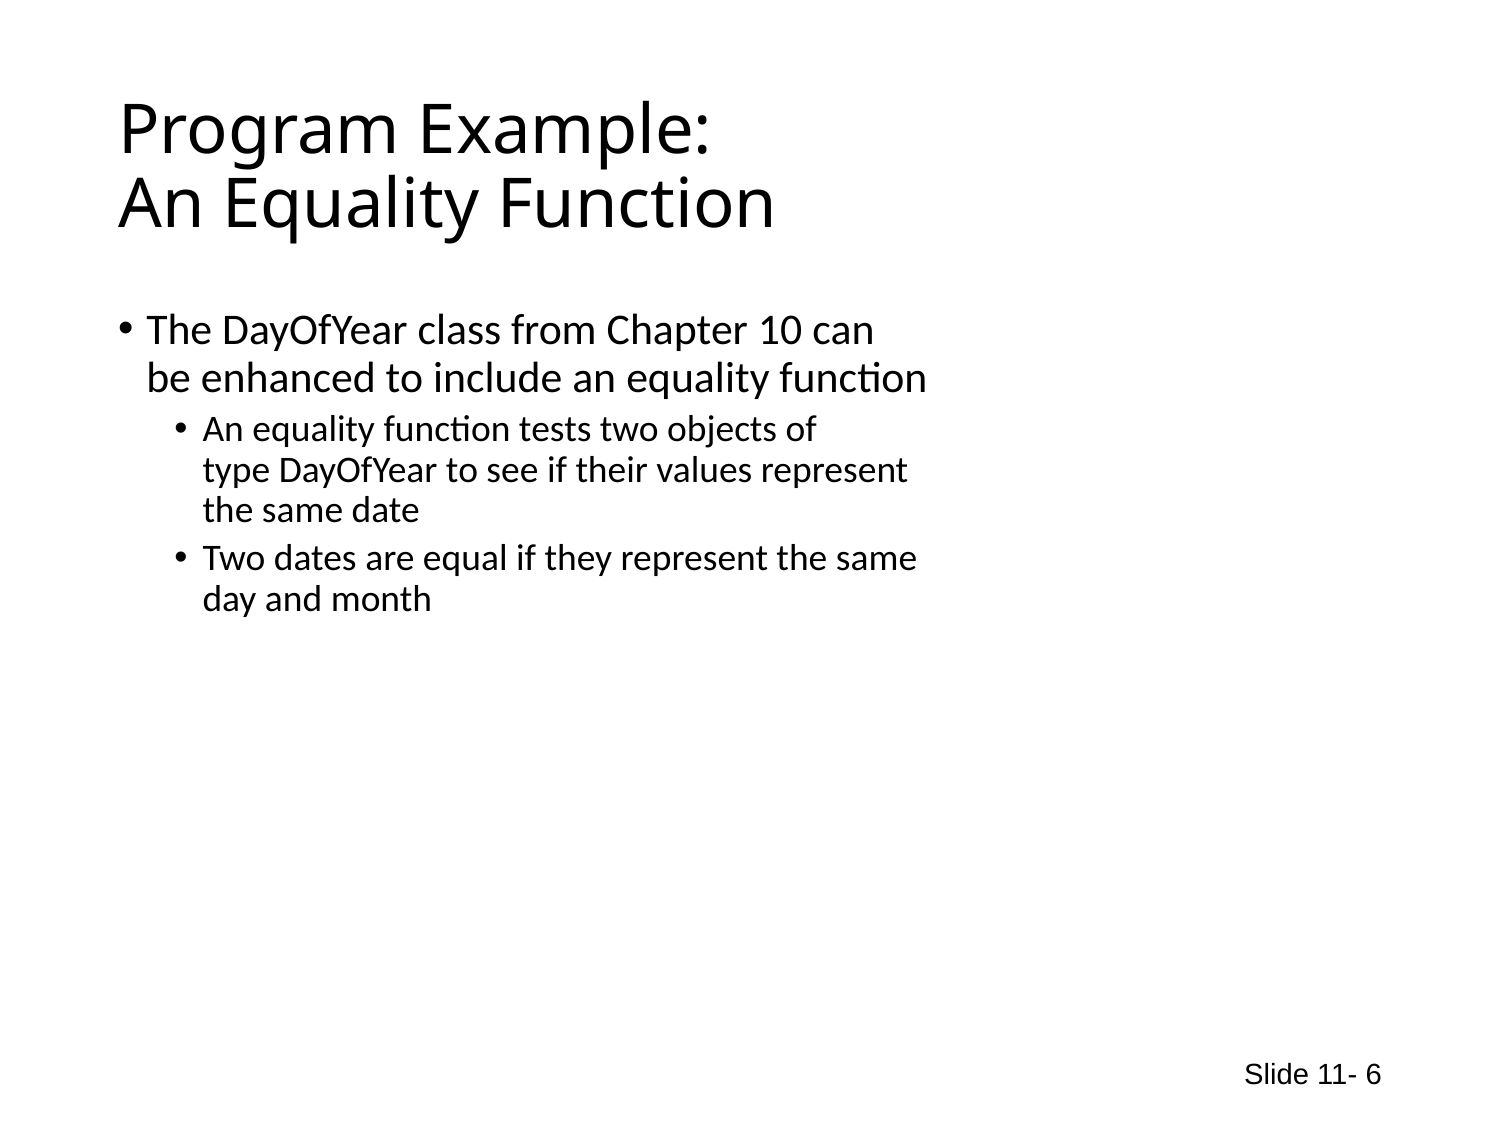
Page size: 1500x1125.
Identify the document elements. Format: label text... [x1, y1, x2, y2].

slide_number Slide 11- 6 [1059, 1042, 1397, 1103]
title Program Example: An Equality Function [103, 59, 1397, 278]
list The DayOfYear class from Chapter 10 can be enhanced to include an equality function An equality function tests two objects of type DayOfYear to see if their values represent the same date Two dates are equal if they represent the same day and month [103, 299, 1397, 675]
